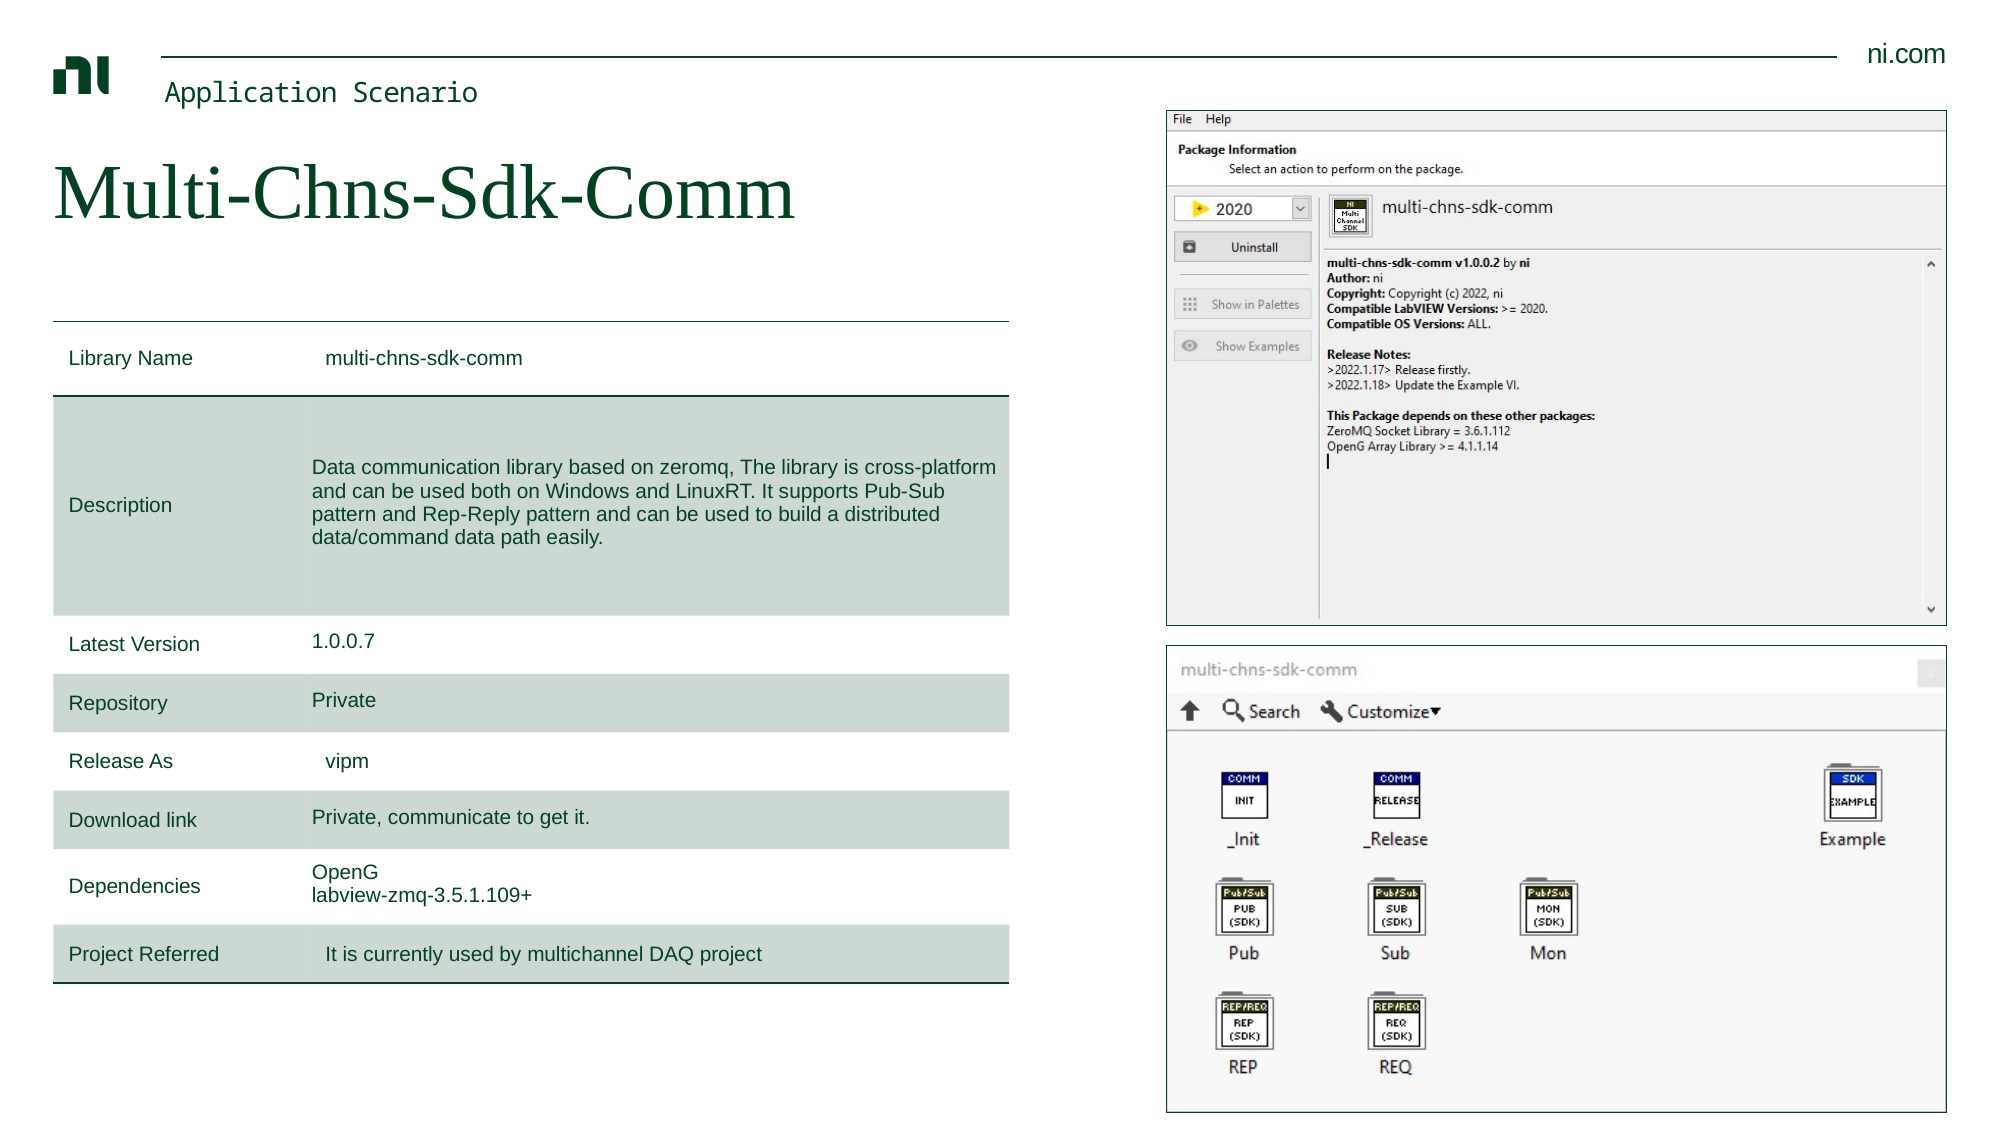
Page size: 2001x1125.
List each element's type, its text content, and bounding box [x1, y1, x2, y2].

table_cell vipm [310, 732, 1009, 791]
table_cell Data communication library based on zeromq, The library is cross-platform and can be used both on Windows and LinuxRT. It supports Pub-Sub pattern and Rep-Reply pattern and can be used to build a distributed data/command data path easily. [310, 397, 1009, 616]
table_cell Private [310, 674, 1009, 732]
table_cell Description [53, 397, 310, 616]
table_cell OpenG labview-zmq-3.5.1.109+ [310, 849, 1009, 925]
table_cell 1.0.0.7 [310, 616, 1009, 674]
picture [1166, 110, 1947, 626]
table_header Library Name [53, 322, 310, 395]
picture [1166, 645, 1947, 1113]
title Multi-Chns-Sdk-Comm [53, 145, 1166, 242]
table_cell Latest Version [53, 616, 310, 674]
table_header multi-chns-sdk-comm [310, 322, 1009, 395]
table_cell It is currently used by multichannel DAQ project [310, 925, 1009, 982]
list Application Scenario [164, 74, 1836, 112]
table_cell Dependencies [53, 849, 310, 925]
table_cell Private, communicate to get it. [310, 791, 1009, 849]
table_cell Download link [53, 791, 310, 849]
table_cell Repository [53, 674, 310, 732]
table_cell Release As [53, 732, 310, 791]
table_cell Project Referred [53, 925, 310, 982]
